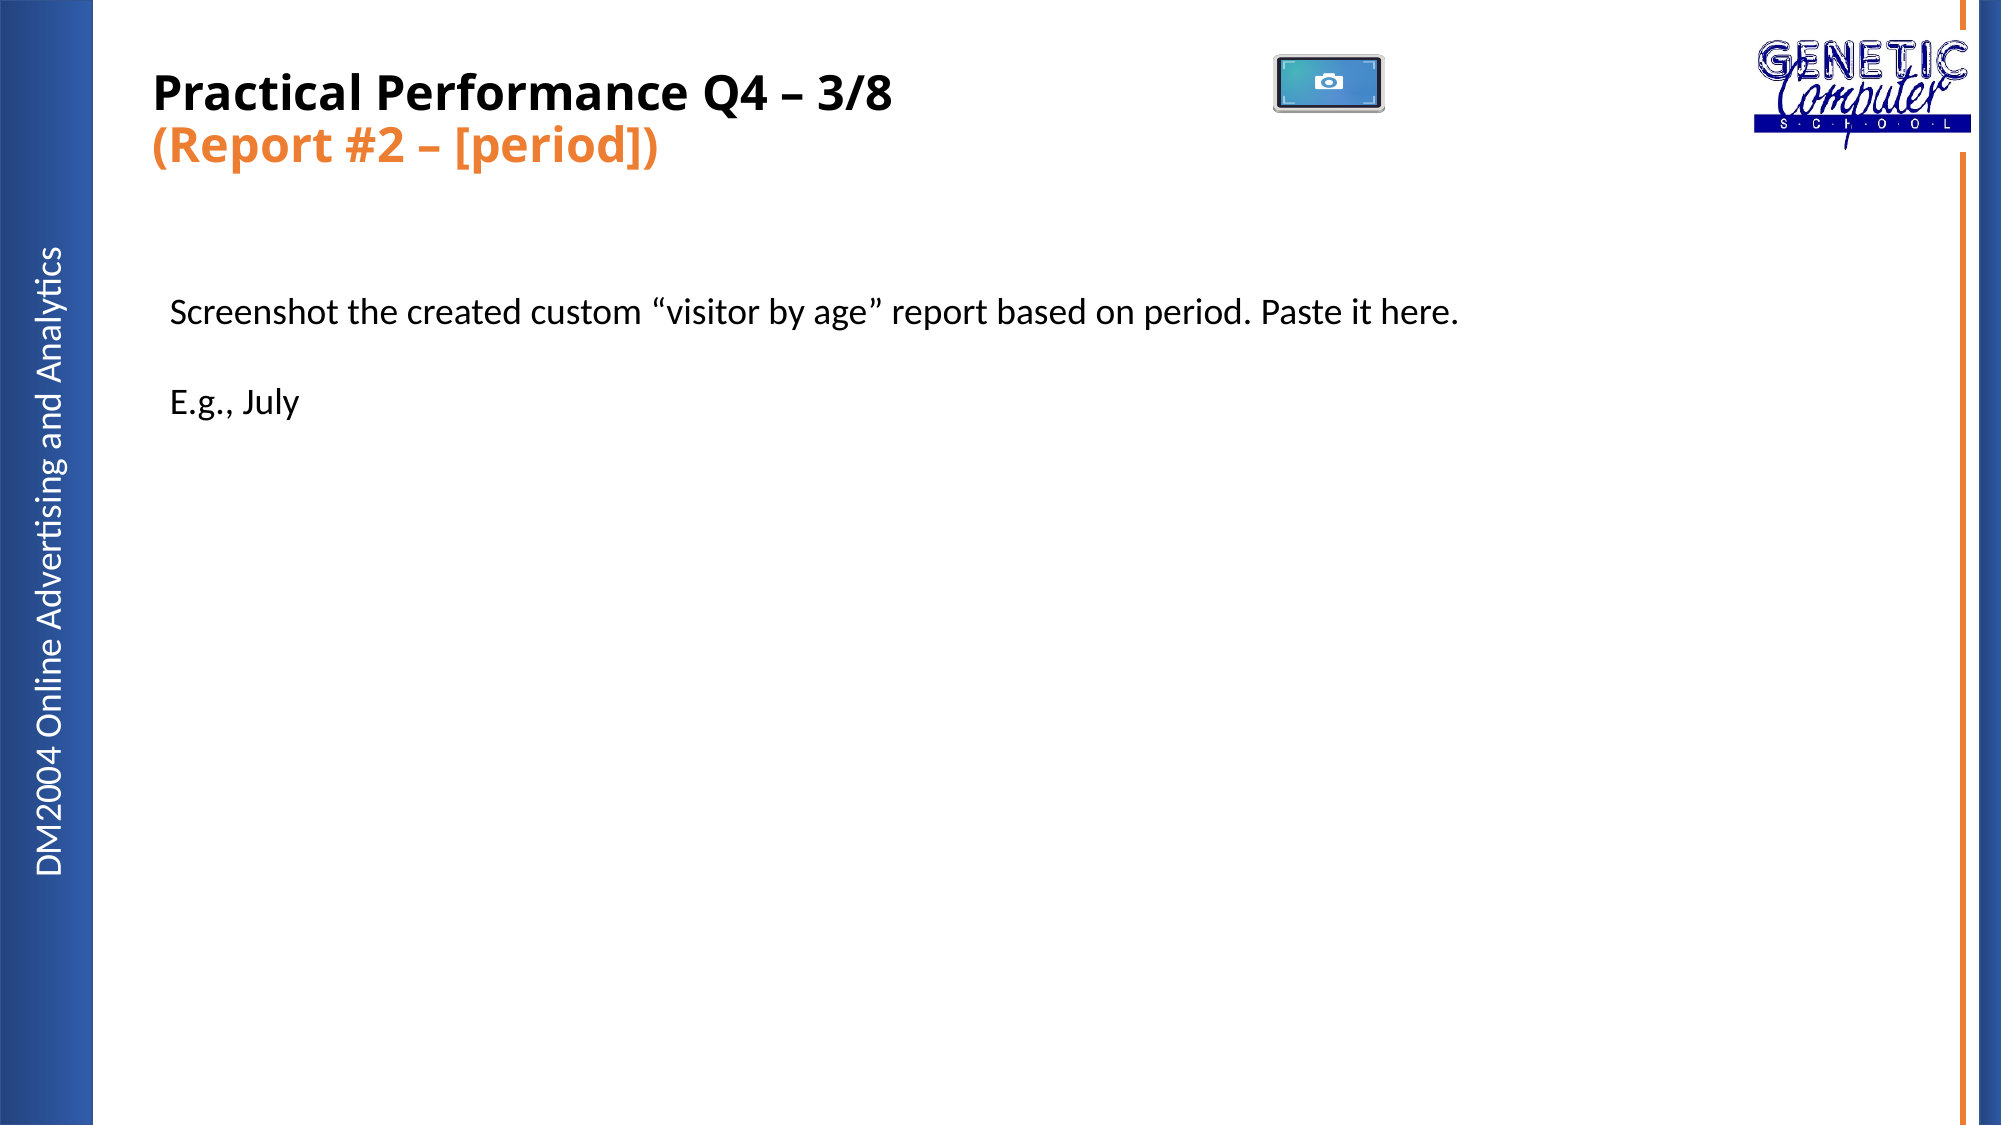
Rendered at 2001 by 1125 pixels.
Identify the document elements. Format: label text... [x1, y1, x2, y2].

title Practical Performance Q4 – 3/8 (Report #2 – [period]) [137, 59, 1863, 182]
picture [1751, 30, 1976, 152]
picture [1265, 36, 1393, 121]
text_box Screenshot the created custom “visitor by age” report based on period. Paste it here. E.g., July [155, 279, 1900, 430]
